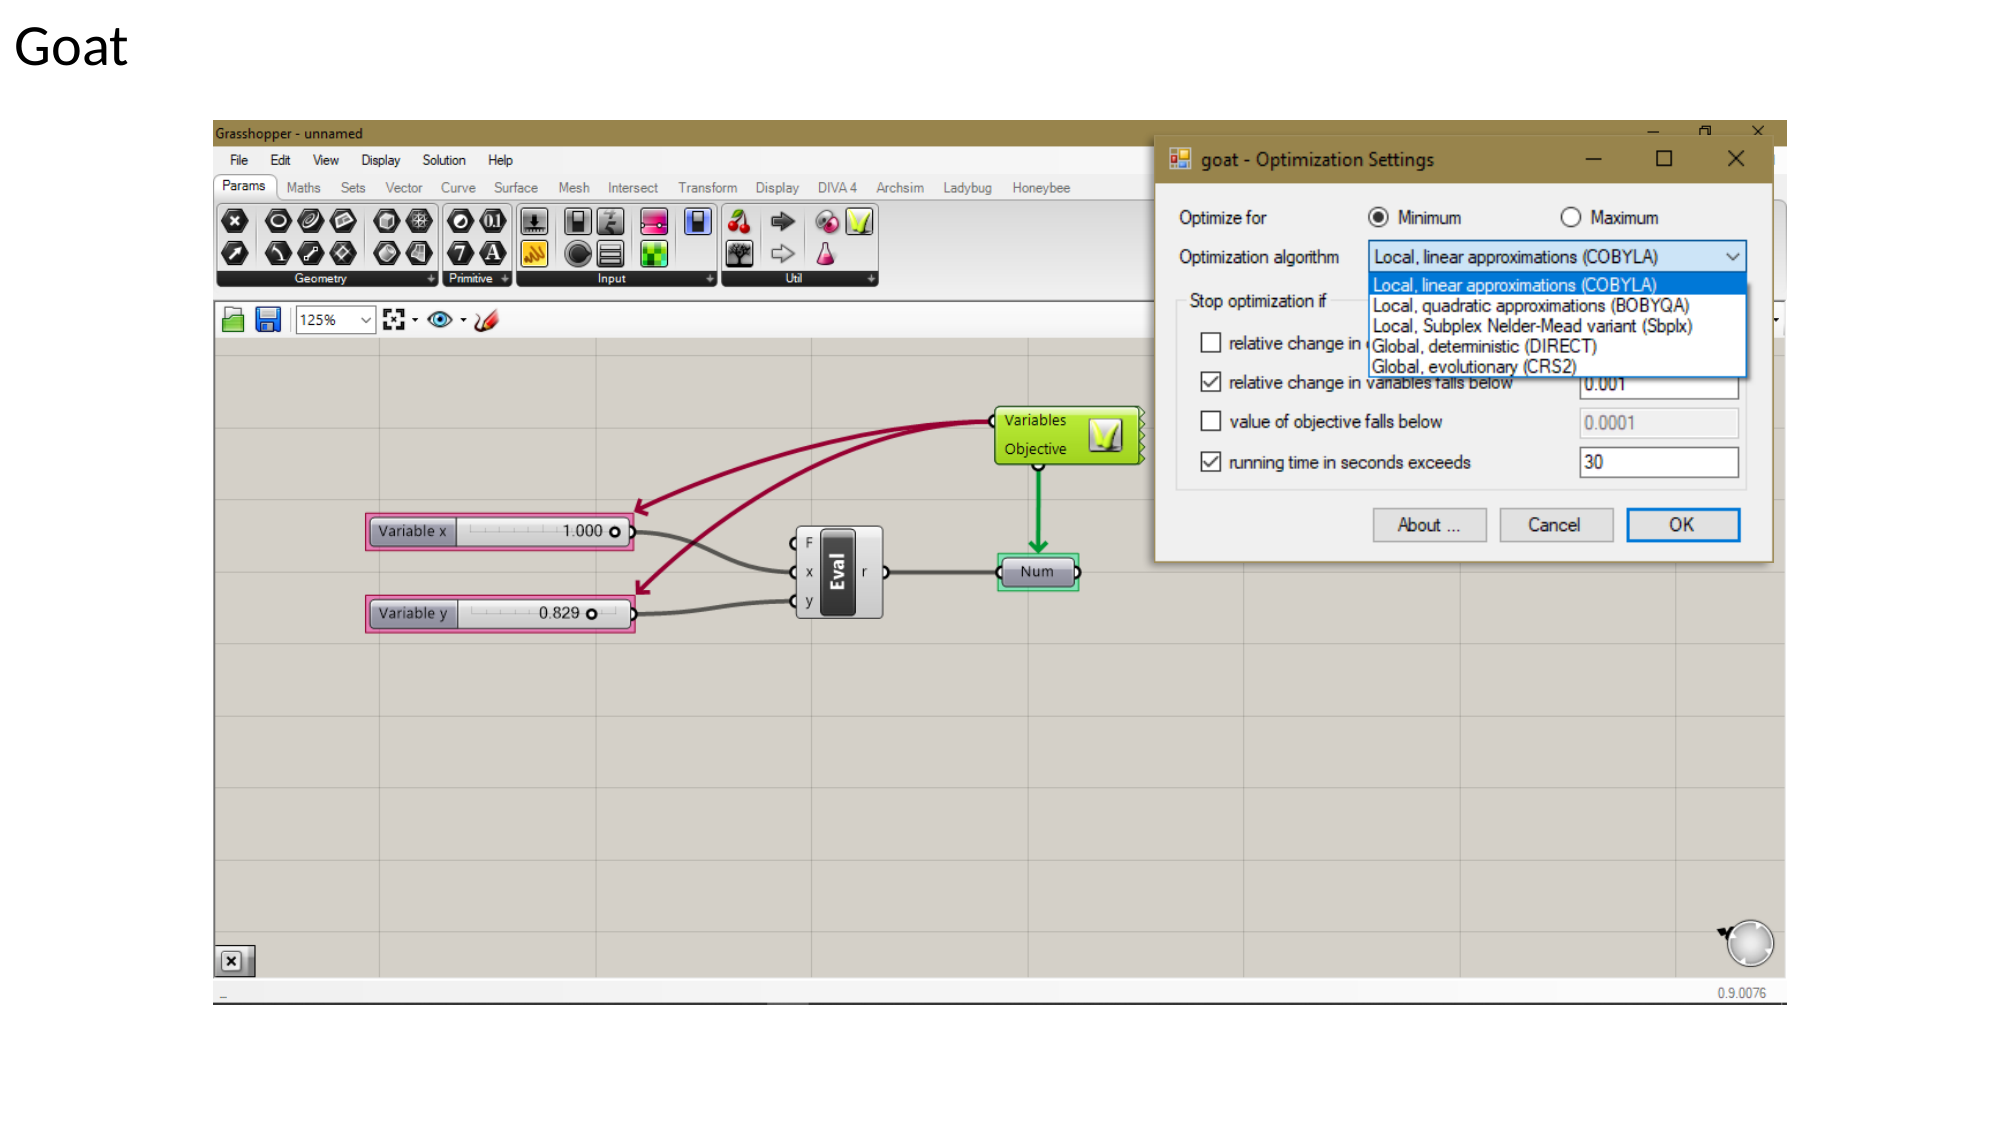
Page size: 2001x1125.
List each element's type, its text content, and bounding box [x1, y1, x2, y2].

text_box Goat [0, 0, 793, 85]
picture [213, 120, 1787, 1005]
